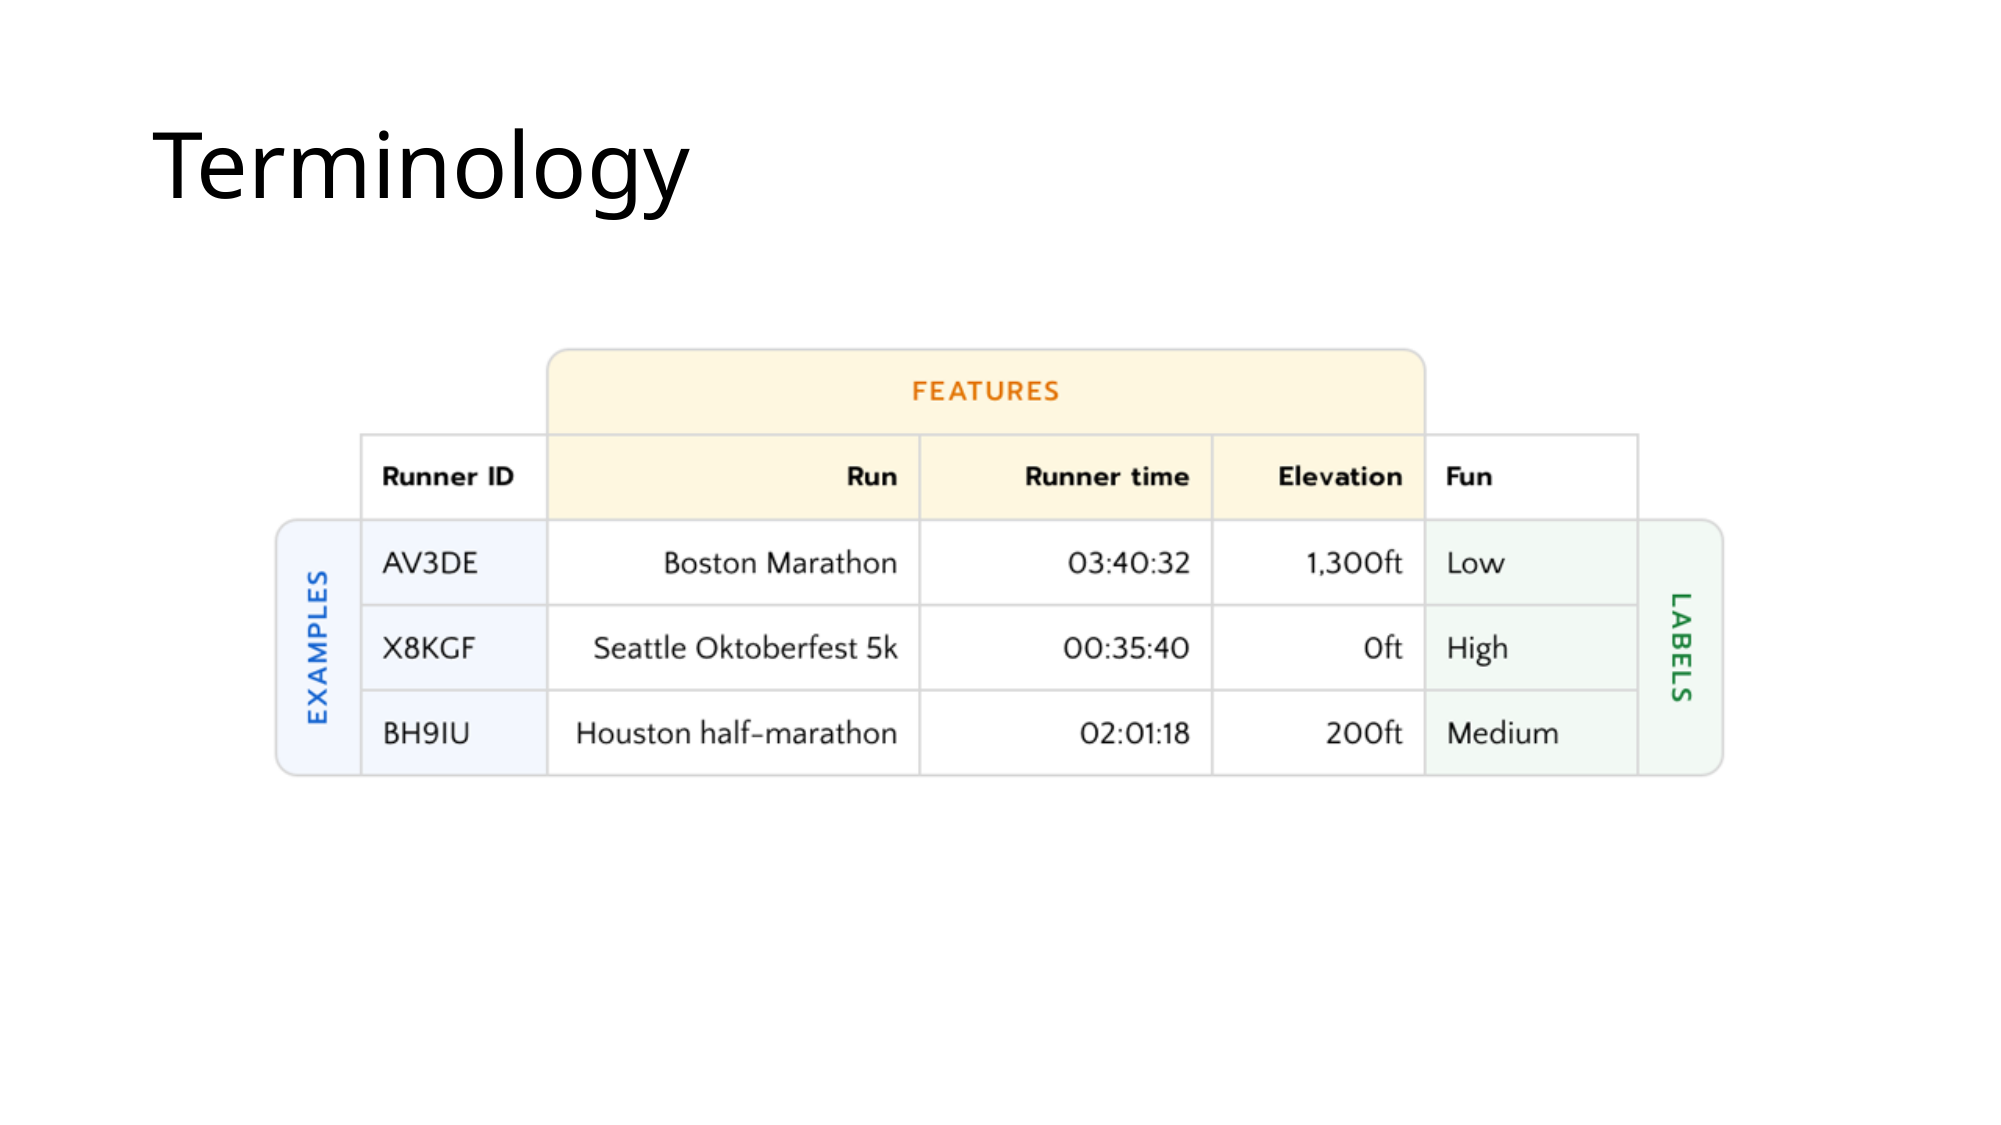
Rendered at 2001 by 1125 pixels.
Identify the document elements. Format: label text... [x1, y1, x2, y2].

title Terminology [137, 59, 1863, 278]
picture [271, 335, 1729, 790]
